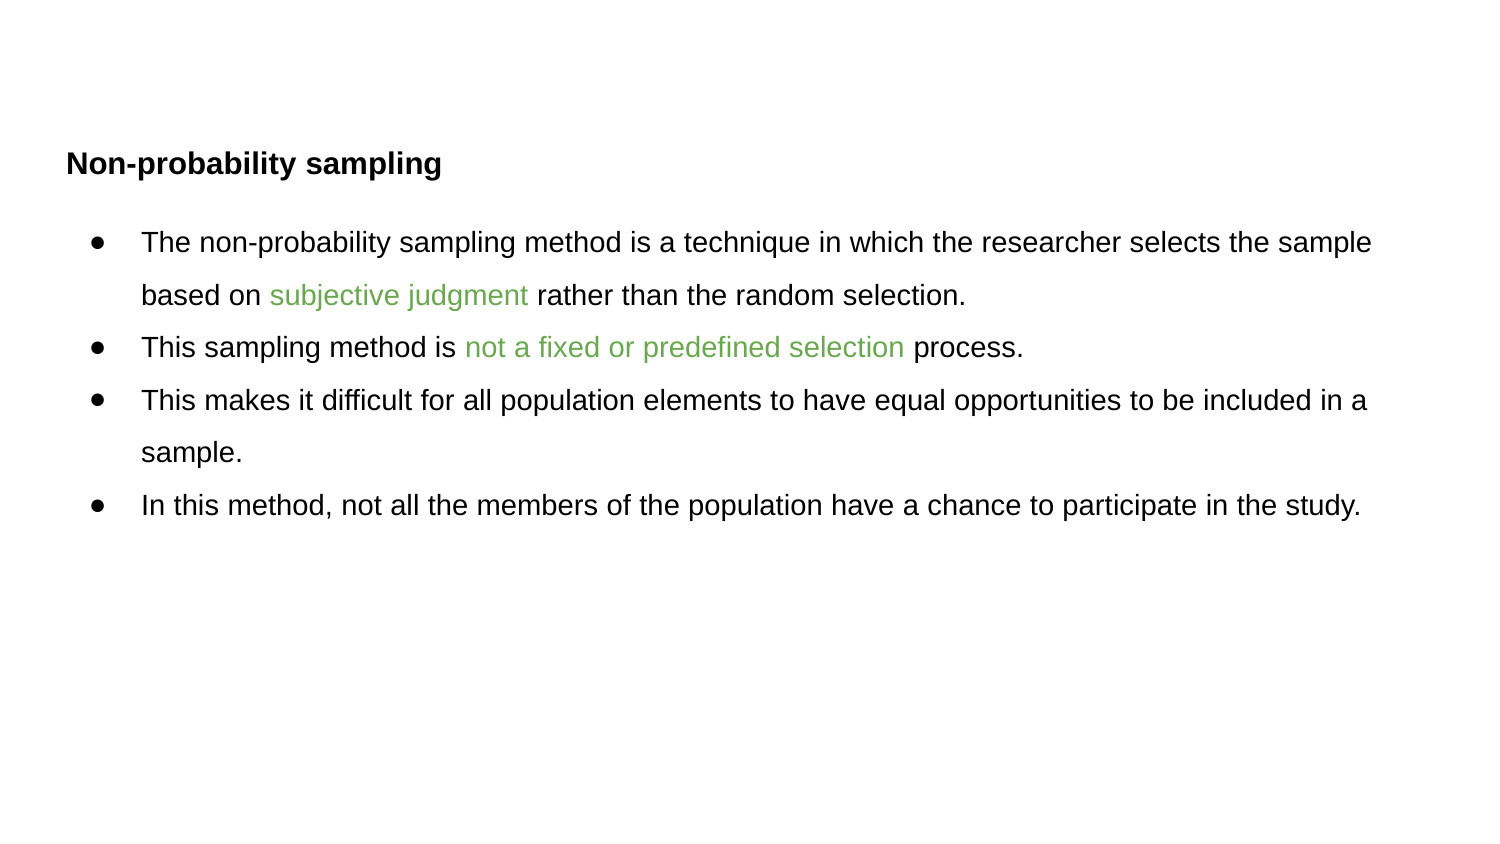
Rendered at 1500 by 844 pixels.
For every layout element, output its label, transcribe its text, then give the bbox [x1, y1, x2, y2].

list Non-probability sampling The non-probability sampling method is a technique in which the researcher selects the sample based on subjective judgment rather than the random selection. This sampling method is not a fixed or predefined selection process. This makes it difficult for all population elements to have equal opportunities to be included in a sample. In this method, not all the members of the population have a chance to participate in the study. [51, 122, 1449, 750]
